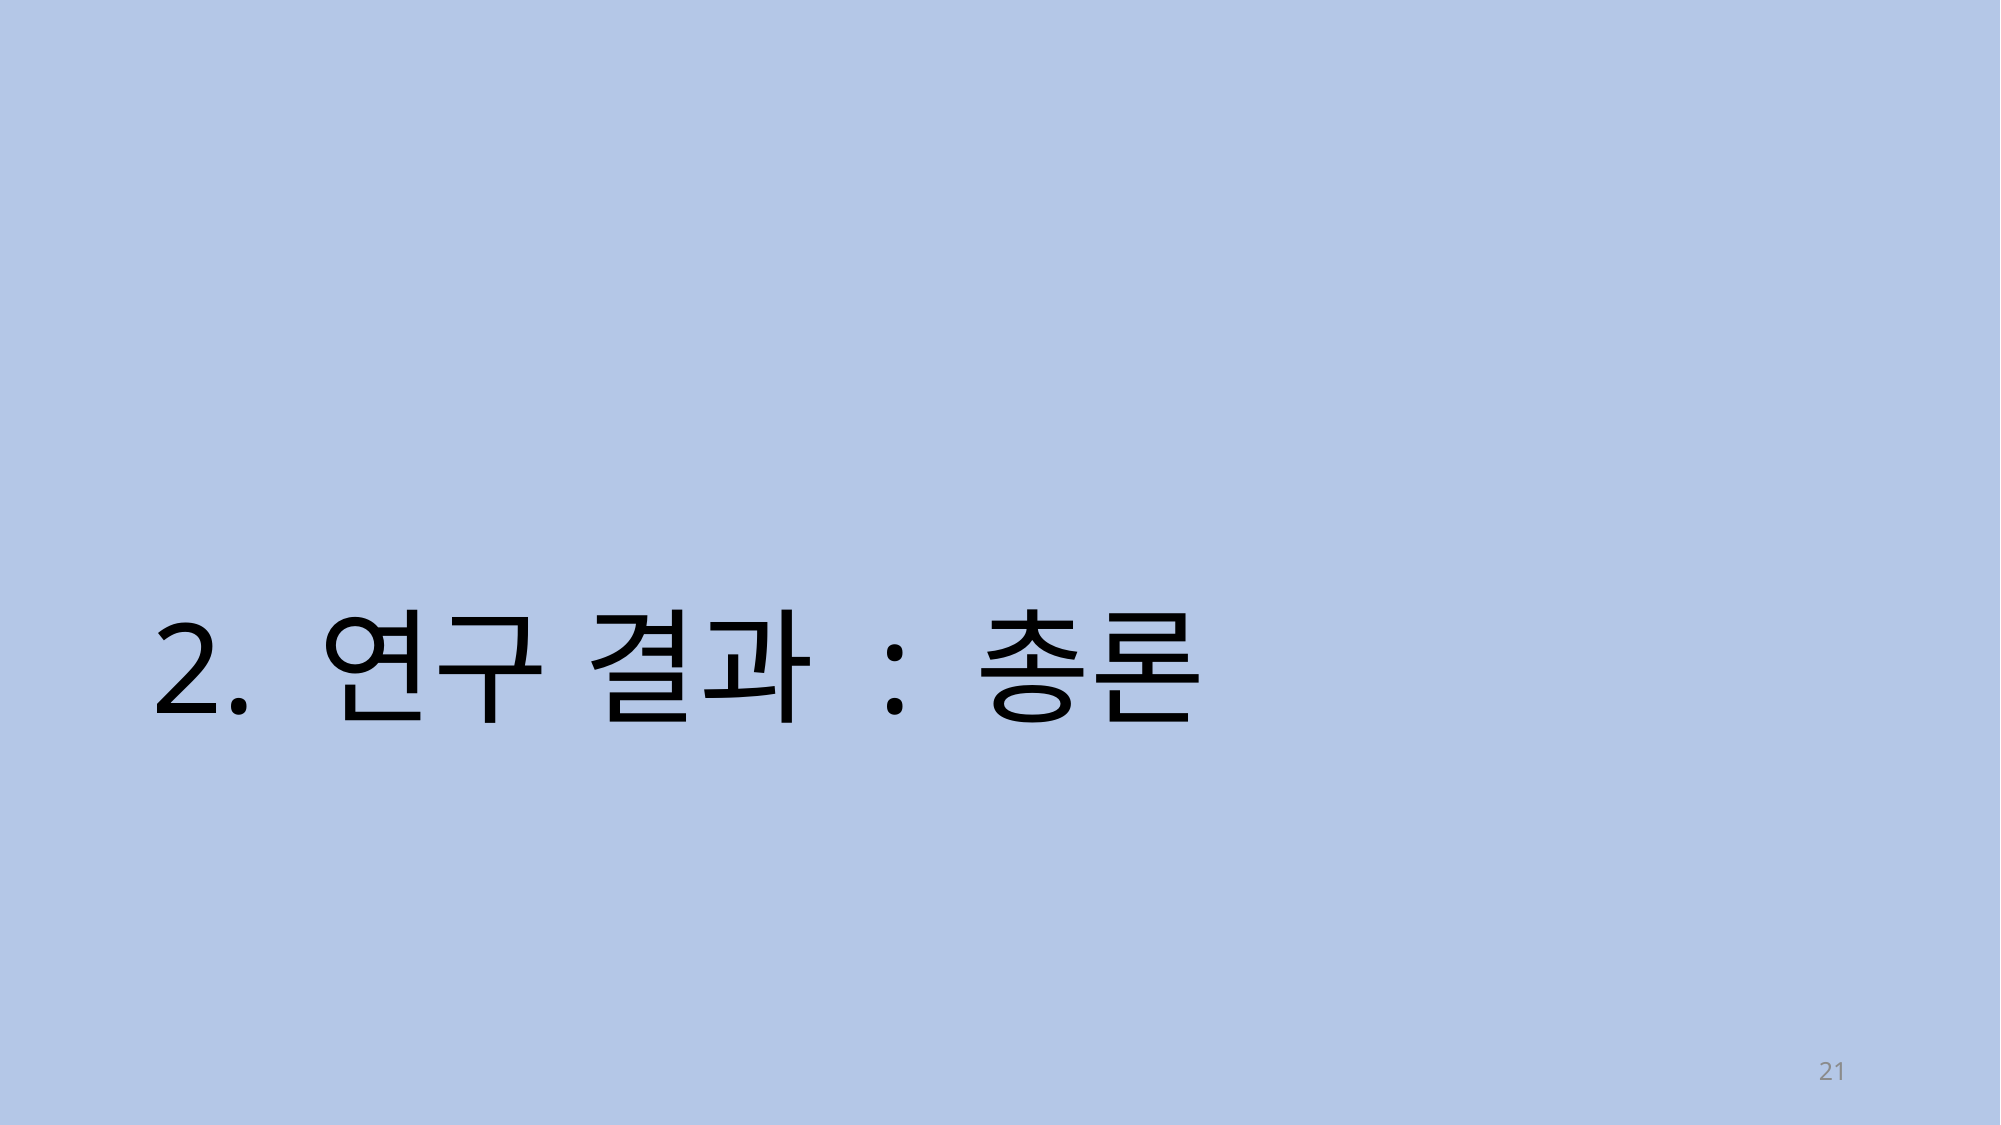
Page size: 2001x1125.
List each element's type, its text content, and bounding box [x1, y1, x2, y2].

slide_number 21 [1412, 1042, 1863, 1103]
title 2. 연구 결과 : 총론 [136, 280, 1862, 749]
